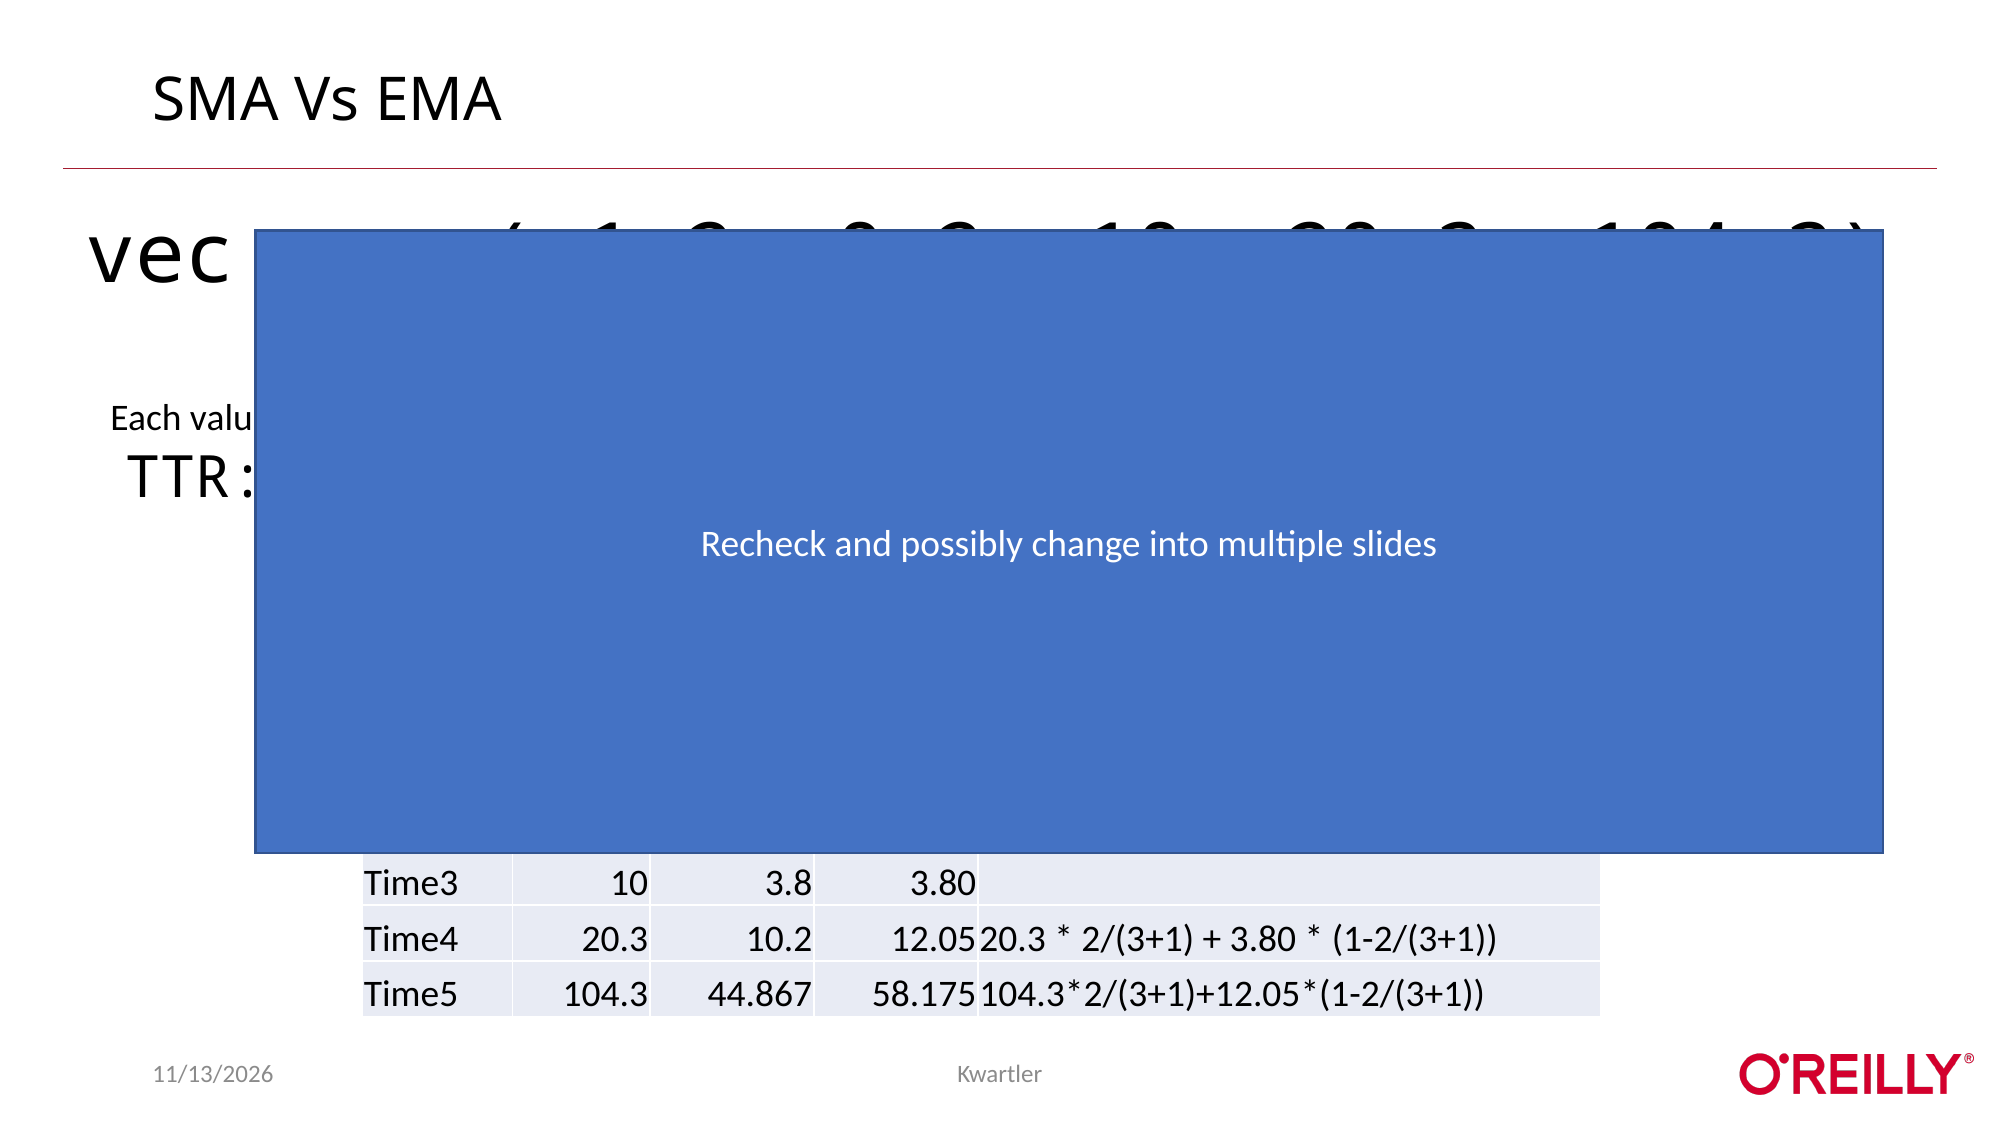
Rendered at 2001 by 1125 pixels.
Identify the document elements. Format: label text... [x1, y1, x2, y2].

picture [1737, 1050, 1975, 1096]
table_cell 104.3*2/(3+1)+12.05*(1-2/(3+1)) [979, 962, 1600, 1016]
table_cell [979, 854, 1600, 904]
table_cell Time3 [363, 854, 512, 904]
footer Kwartler [662, 1042, 1338, 1103]
table_cell 58.175 [815, 962, 977, 1016]
text_box Recheck and possibly change into multiple slides [254, 229, 1884, 854]
table_cell 3.8 [651, 854, 813, 904]
text_box Each value has equal weight in the window. [95, 386, 254, 446]
table_cell 20.3 * 2/(3+1) + 3.80 * (1-2/(3+1)) [979, 906, 1600, 960]
table_cell 44.867 [651, 962, 813, 1016]
table_cell 12.05 [815, 906, 977, 960]
table_cell 20.3 [513, 906, 649, 960]
table_cell 10.2 [651, 906, 813, 960]
table_cell Time5 [363, 962, 512, 1016]
table_cell 3.80 [815, 854, 977, 904]
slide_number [137, 1042, 588, 1103]
table_cell Time4 [363, 906, 512, 960]
table_cell 104.3 [513, 962, 649, 1016]
title SMA Vs EMA [137, 59, 1863, 142]
text_box vec <- c( 1.2, 0.2, 10, 20.3, 104.3) [70, 191, 1901, 307]
text_box TTR::SMA(vec, n=3) [110, 446, 254, 517]
table_cell 10 [513, 854, 649, 904]
